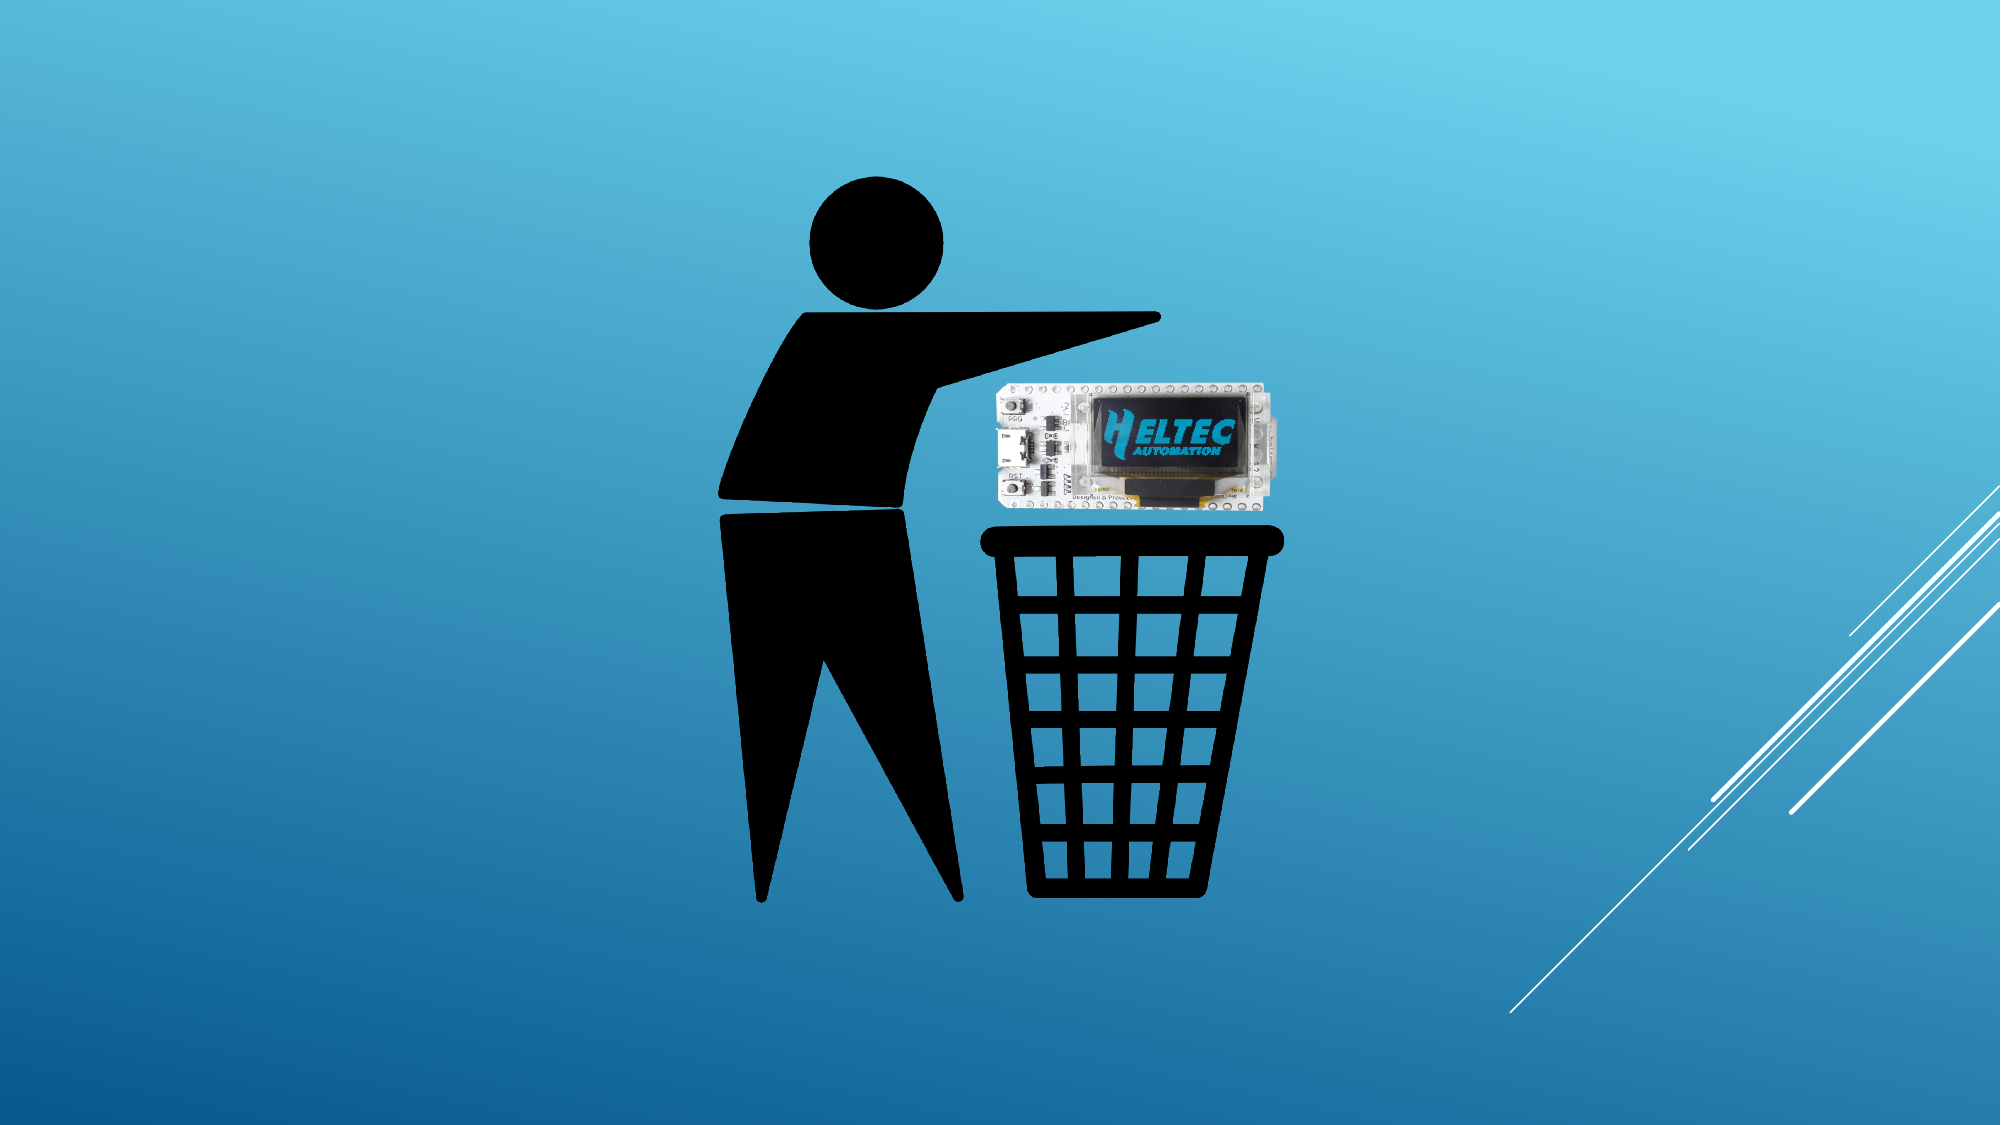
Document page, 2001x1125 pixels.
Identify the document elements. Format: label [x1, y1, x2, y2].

picture [716, 176, 1357, 904]
